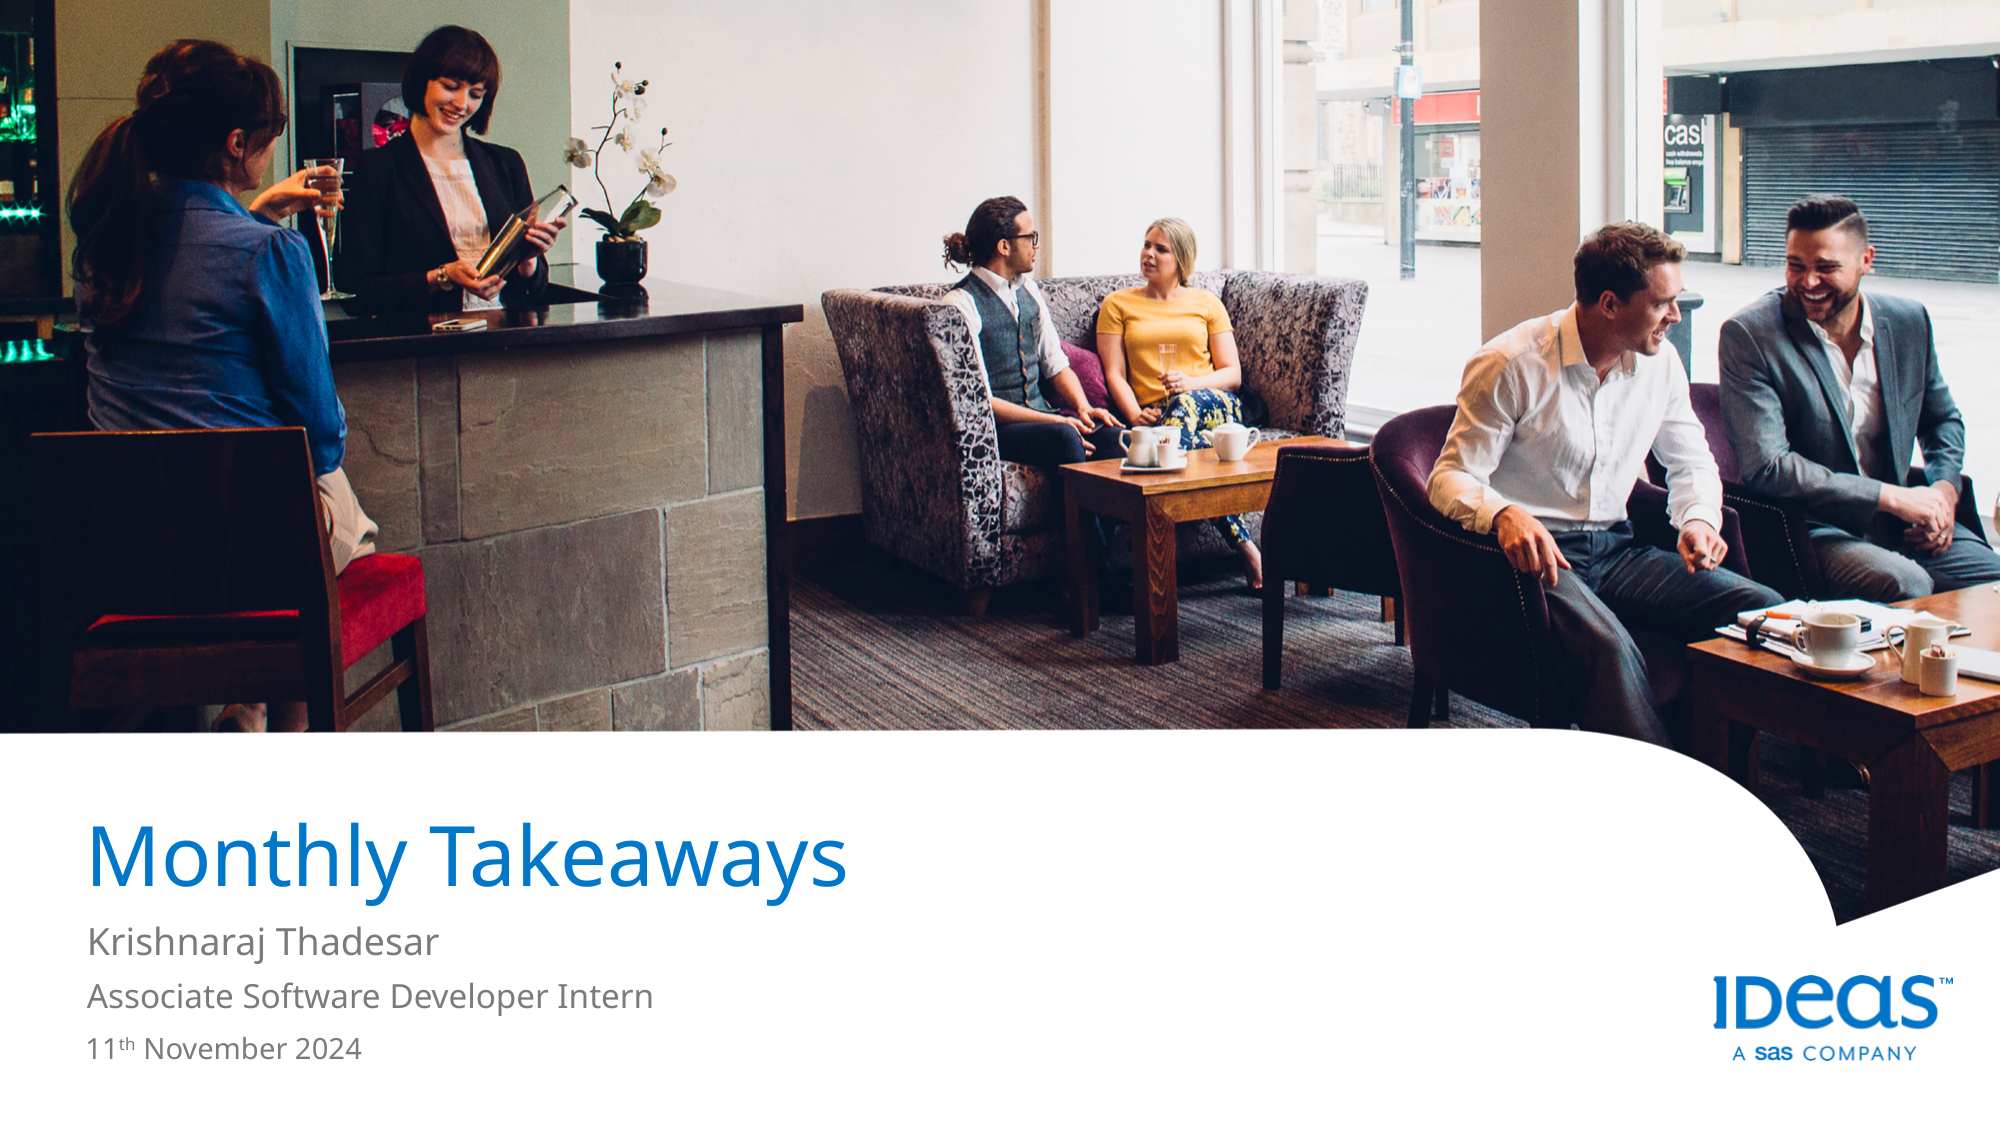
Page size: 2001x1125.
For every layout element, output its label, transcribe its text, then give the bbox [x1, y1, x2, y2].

list Associate Software Developer Intern [72, 972, 1461, 1027]
list Krishnaraj Thadesar [72, 916, 1461, 971]
list 11th November 2024 [70, 1026, 1460, 1086]
picture [0, 0, 2000, 1125]
title Monthly Takeaways [70, 807, 1672, 916]
